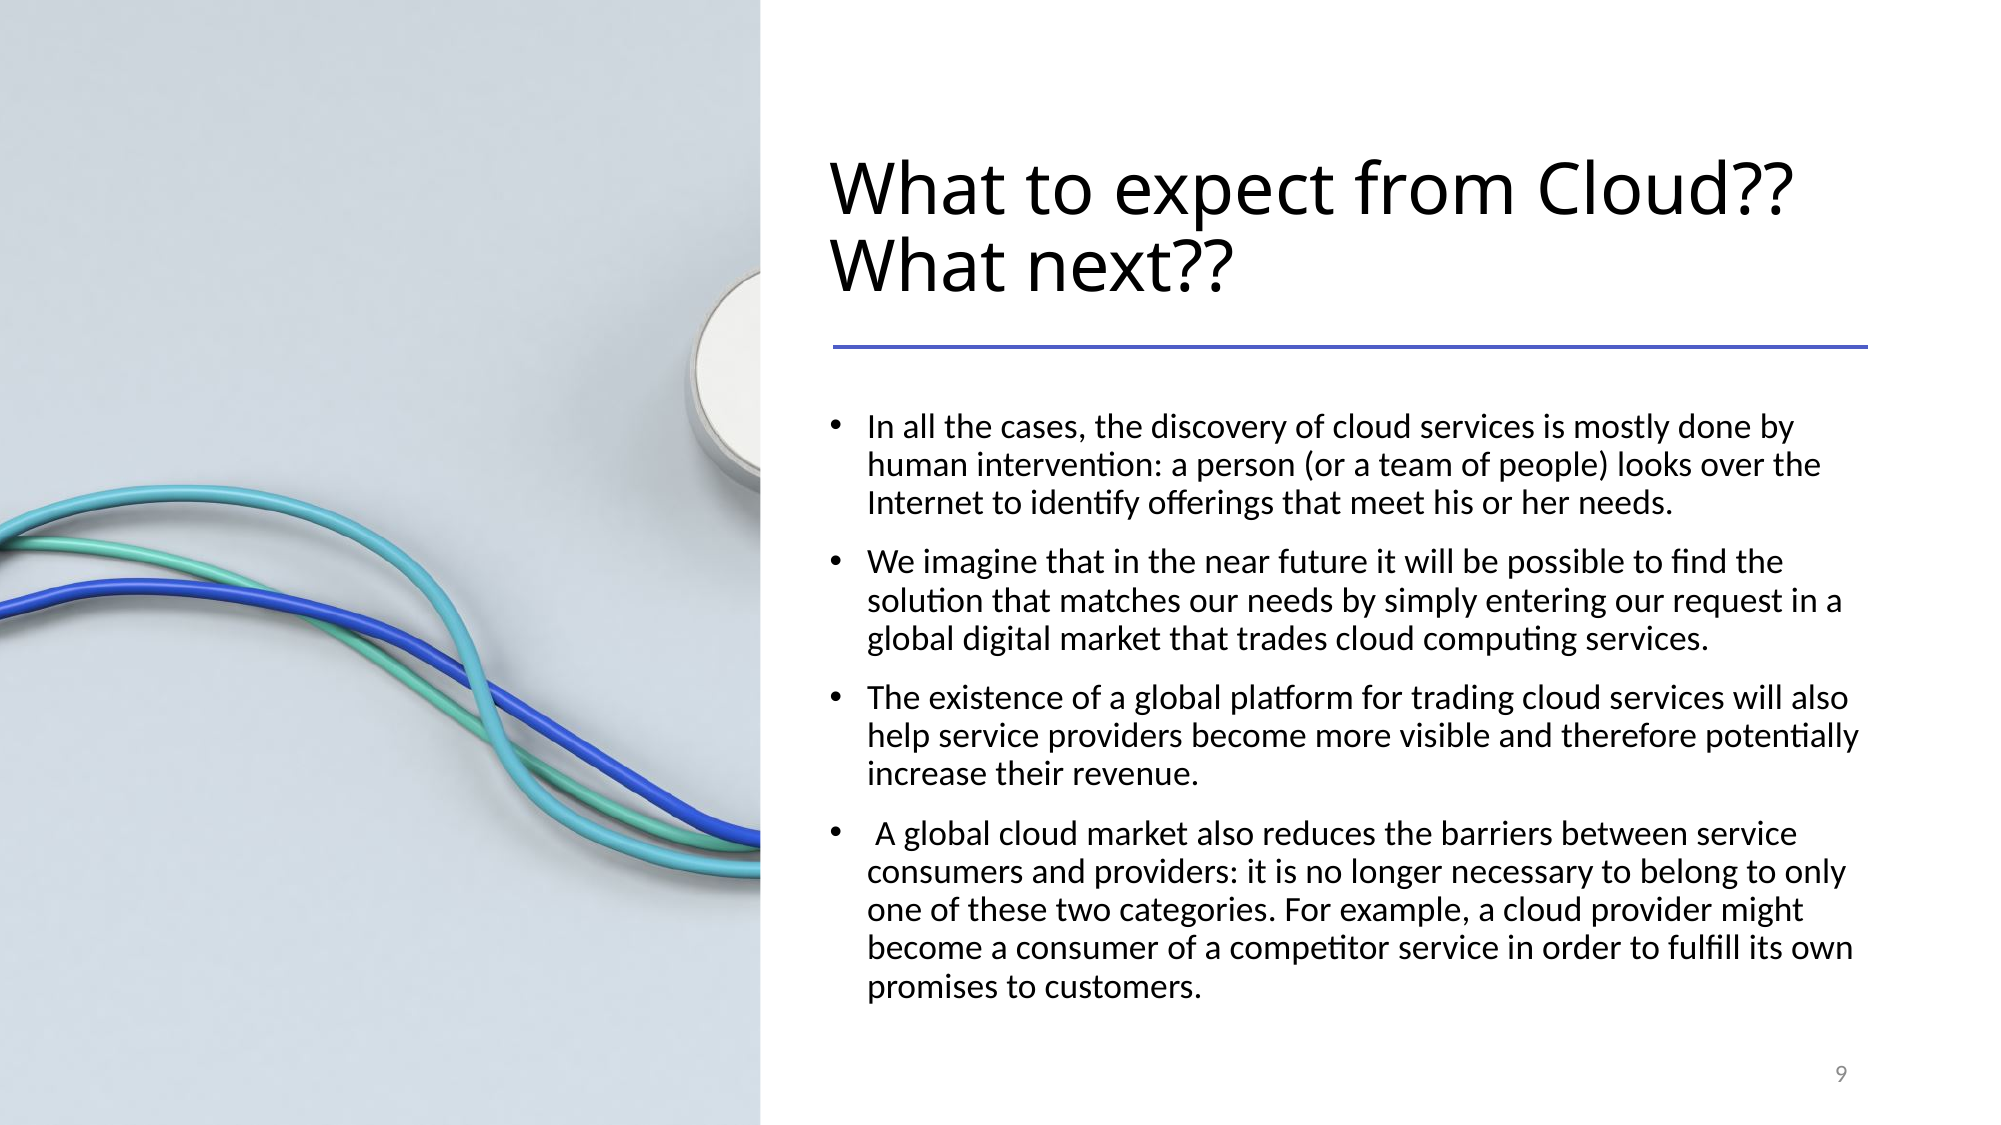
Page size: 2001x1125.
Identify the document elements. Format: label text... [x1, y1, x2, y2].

slide_number 9 [1412, 1042, 1863, 1103]
picture [0, 0, 761, 1125]
title What to expect from Cloud?? What next?? [814, 104, 1895, 315]
list In all the cases, the discovery of cloud services is mostly done by human intervention: a person (or a team of people) looks over the Internet to identify offerings that meet his or her needs. We imagine that in the near future it will be possible to find the solution that matches our needs by simply entering our request in a global digital market that trades cloud computing services. The existence of a global platform for trading cloud services will also help service providers become more visible and therefore potentially increase their revenue. A global cloud market also reduces the barriers between service consumers and providers: it is no longer necessary to belong to only one of these two categories. For example, a cloud provider might become a consumer of a competitor service in order to fulfill its own promises to customers. [814, 399, 1895, 1021]
